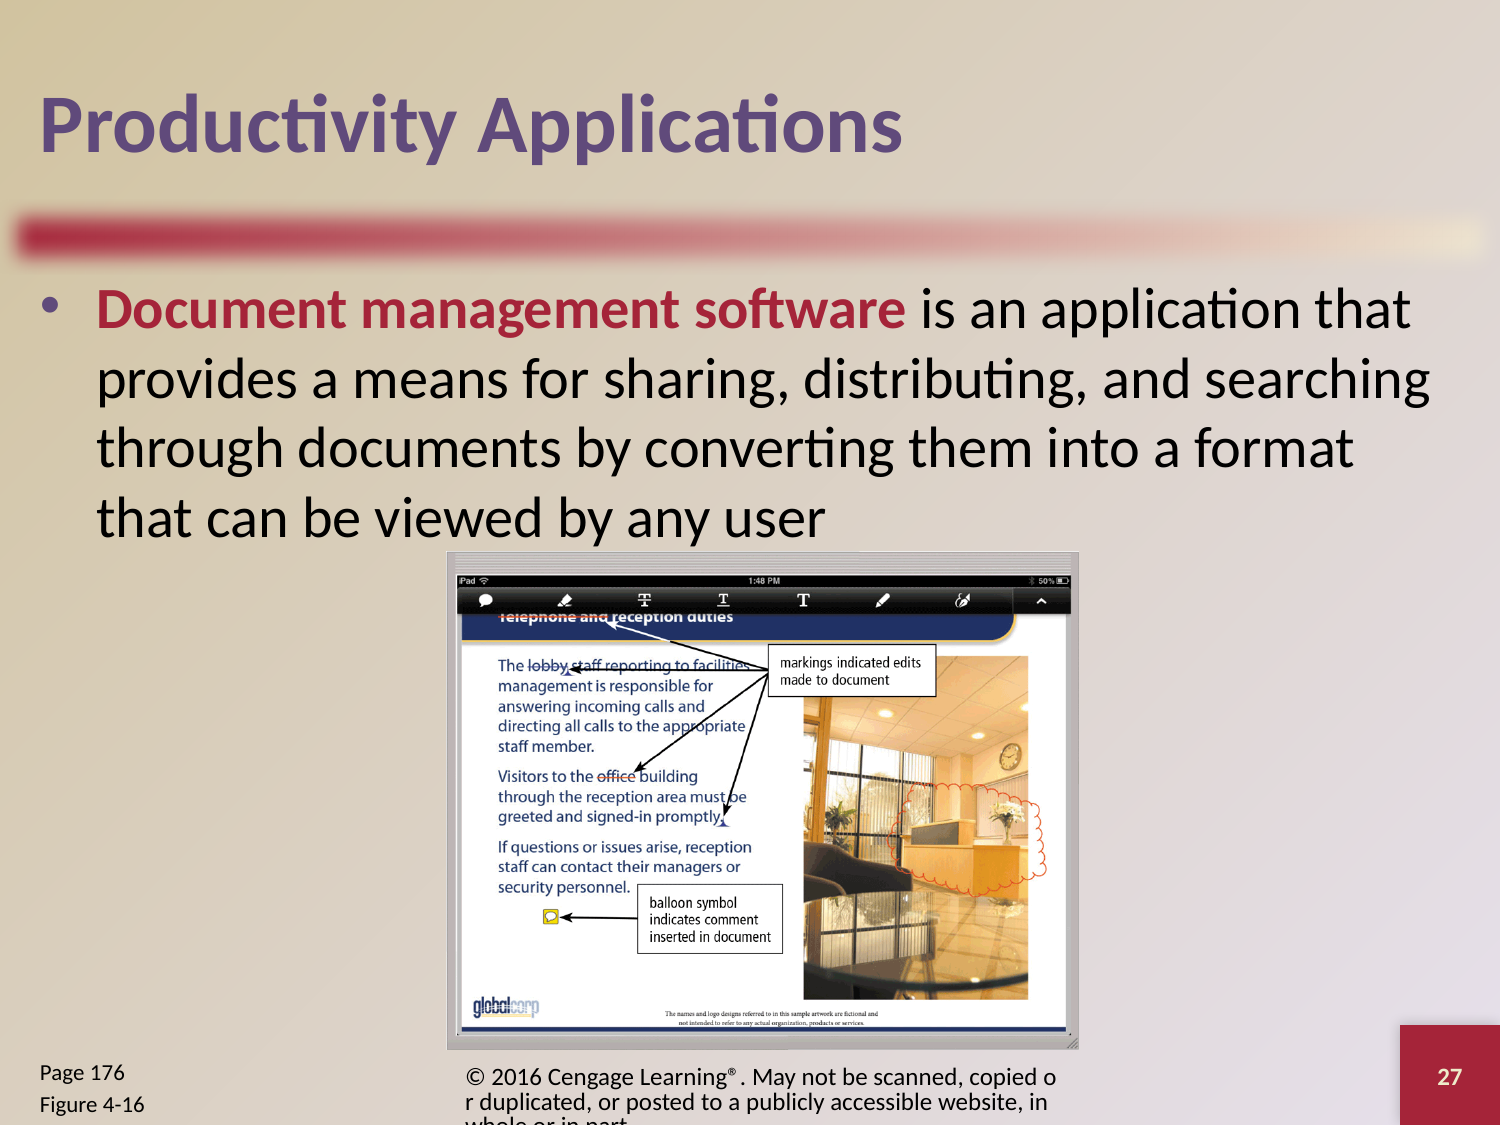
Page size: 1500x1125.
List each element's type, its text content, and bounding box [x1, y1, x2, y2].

picture [446, 551, 1079, 1051]
list Page 176 Figure 4-16 [24, 1050, 300, 1125]
list Document management software is an application that provides a means for sharing, distributing, and searching through documents by converting them into a format that can be viewed by any user [24, 262, 1475, 1025]
title Productivity Applications [24, 24, 1475, 213]
slide_number 27 [1400, 1025, 1500, 1125]
footer © 2016 Cengage Learning®. May not be scanned, copied or duplicated, or posted to a publicly accessible website, in whole or in part. [450, 1058, 1075, 1113]
